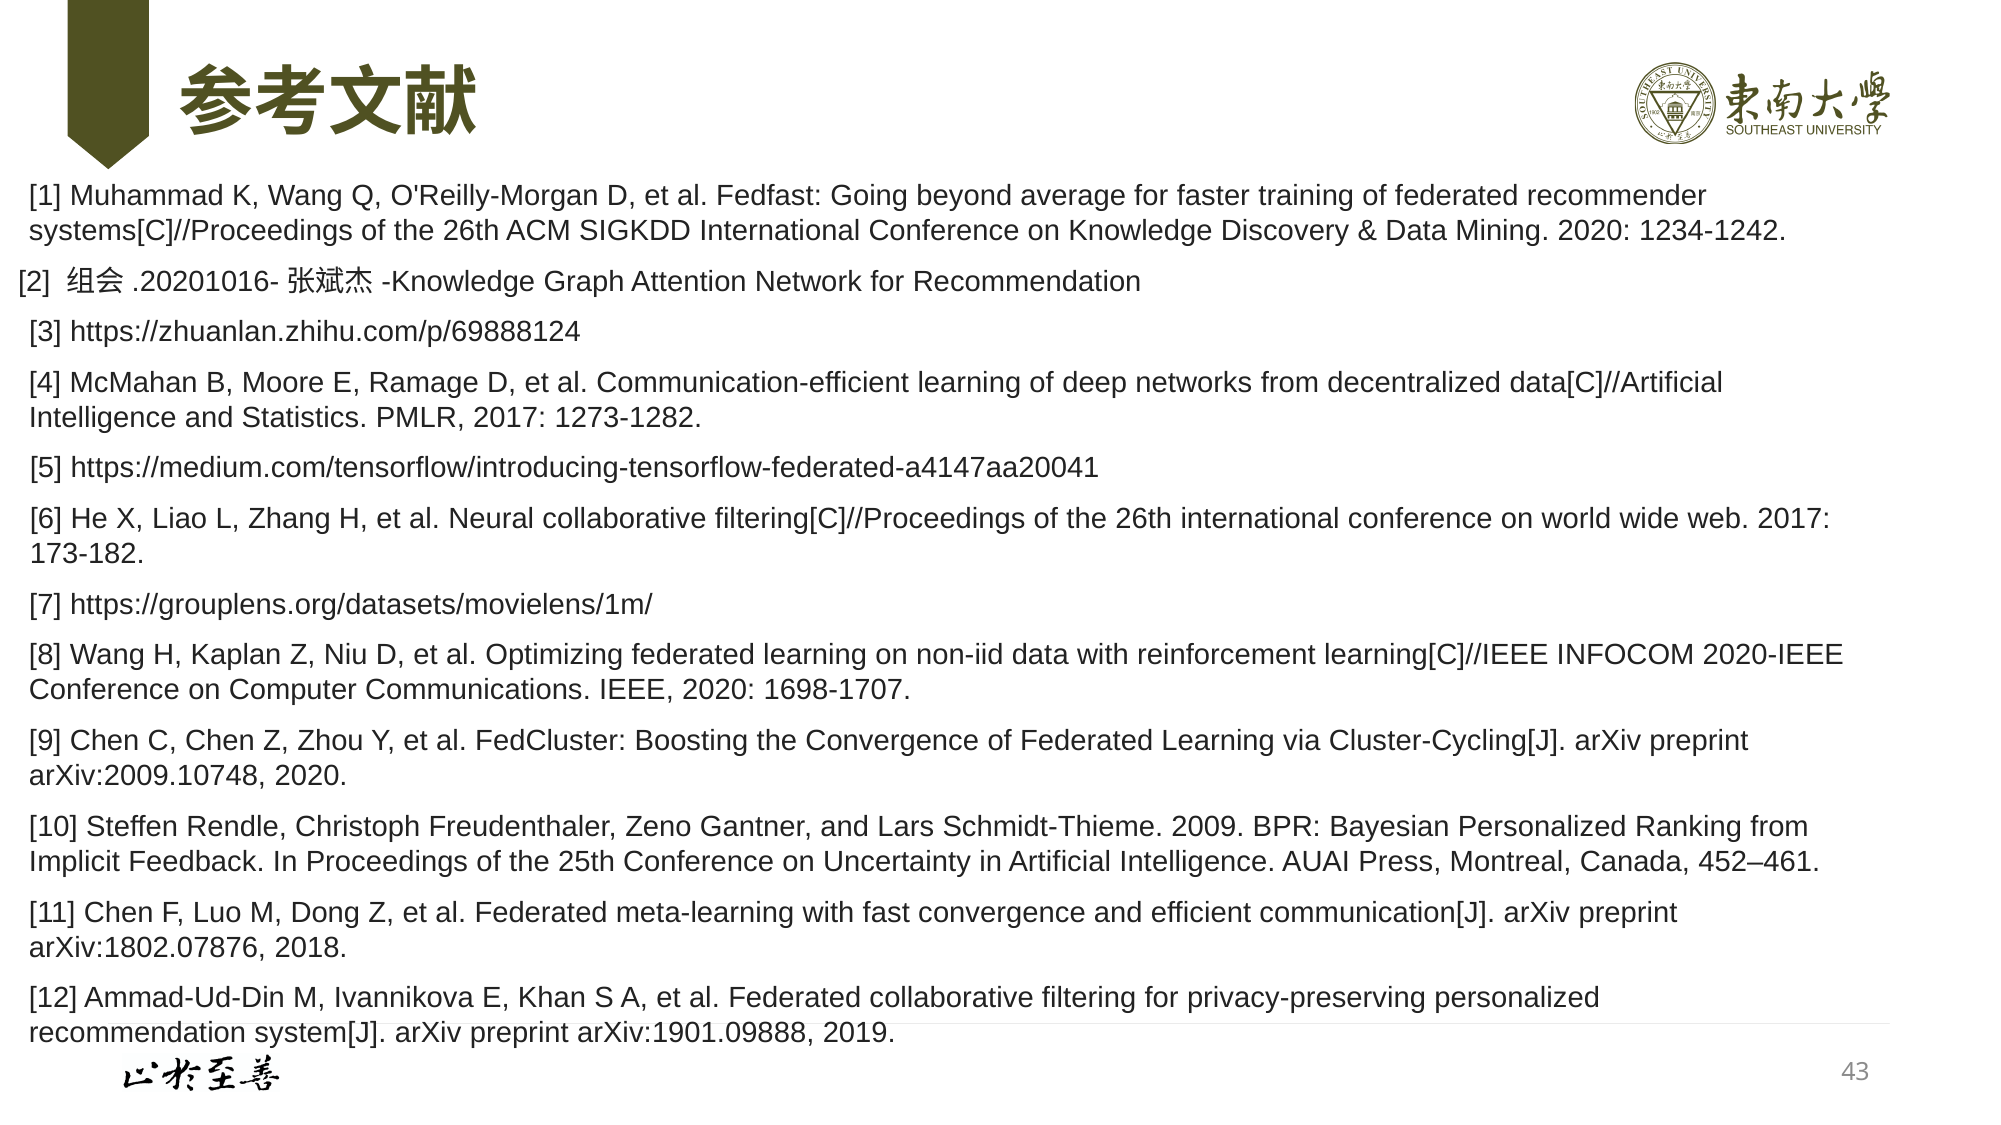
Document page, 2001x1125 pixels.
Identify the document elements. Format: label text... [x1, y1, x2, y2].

text_box [8] Wang H, Kaplan Z, Niu D, et al. Optimizing federated learning on non-iid data with reinforcement learning[C]//IEEE INFOCOM 2020-IEEE Conference on Computer Communications. IEEE, 2020: 1698-1707. [14, 628, 1884, 713]
text_box [11] Chen F, Luo M, Dong Z, et al. Federated meta-learning with fast convergence and efficient communication[J]. arXiv preprint arXiv:1802.07876, 2018. [14, 885, 1871, 971]
text_box [7] https://grouplens.org/datasets/movielens/1m/ [14, 577, 669, 628]
text_box [6] He X, Liao L, Zhang H, et al. Neural collaborative filtering[C]//Proceedings of the 26th international conference on world wide web. 2017: 173-182. [15, 491, 1885, 577]
text_box [10] Steffen Rendle, Christoph Freudenthaler, Zeno Gantner, and Lars Schmidt-Thieme. 2009. BPR: Bayesian Personalized Ranking from Implicit Feedback. In Proceedings of the 25th Conference on Uncertainty in Artificial Intelligence. AUAI Press, Montreal, Canada, 452–461. [14, 799, 1884, 885]
text_box [2] 组会.20201016-张斌杰-Knowledge Graph Attention Network for Recommendation [3, 254, 1158, 305]
slide_number 43 [1434, 1042, 1885, 1103]
text_box [5] https://medium.com/tensorflow/introducing-tensorflow-federated-a4147aa20041 [15, 441, 1117, 491]
text_box [3] https://zhuanlan.zhihu.com/p/69888124 [14, 305, 597, 355]
text_box [1] Muhammad K, Wang Q, O'Reilly-Morgan D, et al. Fedfast: Going beyond average for faster training of federated recommender systems[C]//Proceedings of the 26th ACM SIGKDD International Conference on Knowledge Discovery & Data Mining. 2020: 1234-1242. [14, 168, 1941, 254]
text_box [12] Ammad-Ud-Din M, Ivannikova E, Khan S A, et al. Federated collaborative filtering for privacy-preserving personalized recommendation system[J]. arXiv preprint arXiv:1901.09888, 2019. [14, 971, 1839, 1057]
text_box [9] Chen C, Chen Z, Zhou Y, et al. FedCluster: Boosting the Convergence of Federated Learning via Cluster-Cycling[J]. arXiv preprint arXiv:2009.10748, 2020. [14, 713, 1871, 799]
text_box [4] McMahan B, Moore E, Ramage D, et al. Communication-efficient learning of deep networks from decentralized data[C]//Artificial Intelligence and Statistics. PMLR, 2017: 1273-1282. [14, 355, 1885, 441]
picture [122, 1057, 280, 1092]
title 参考文献 [178, 39, 1519, 168]
